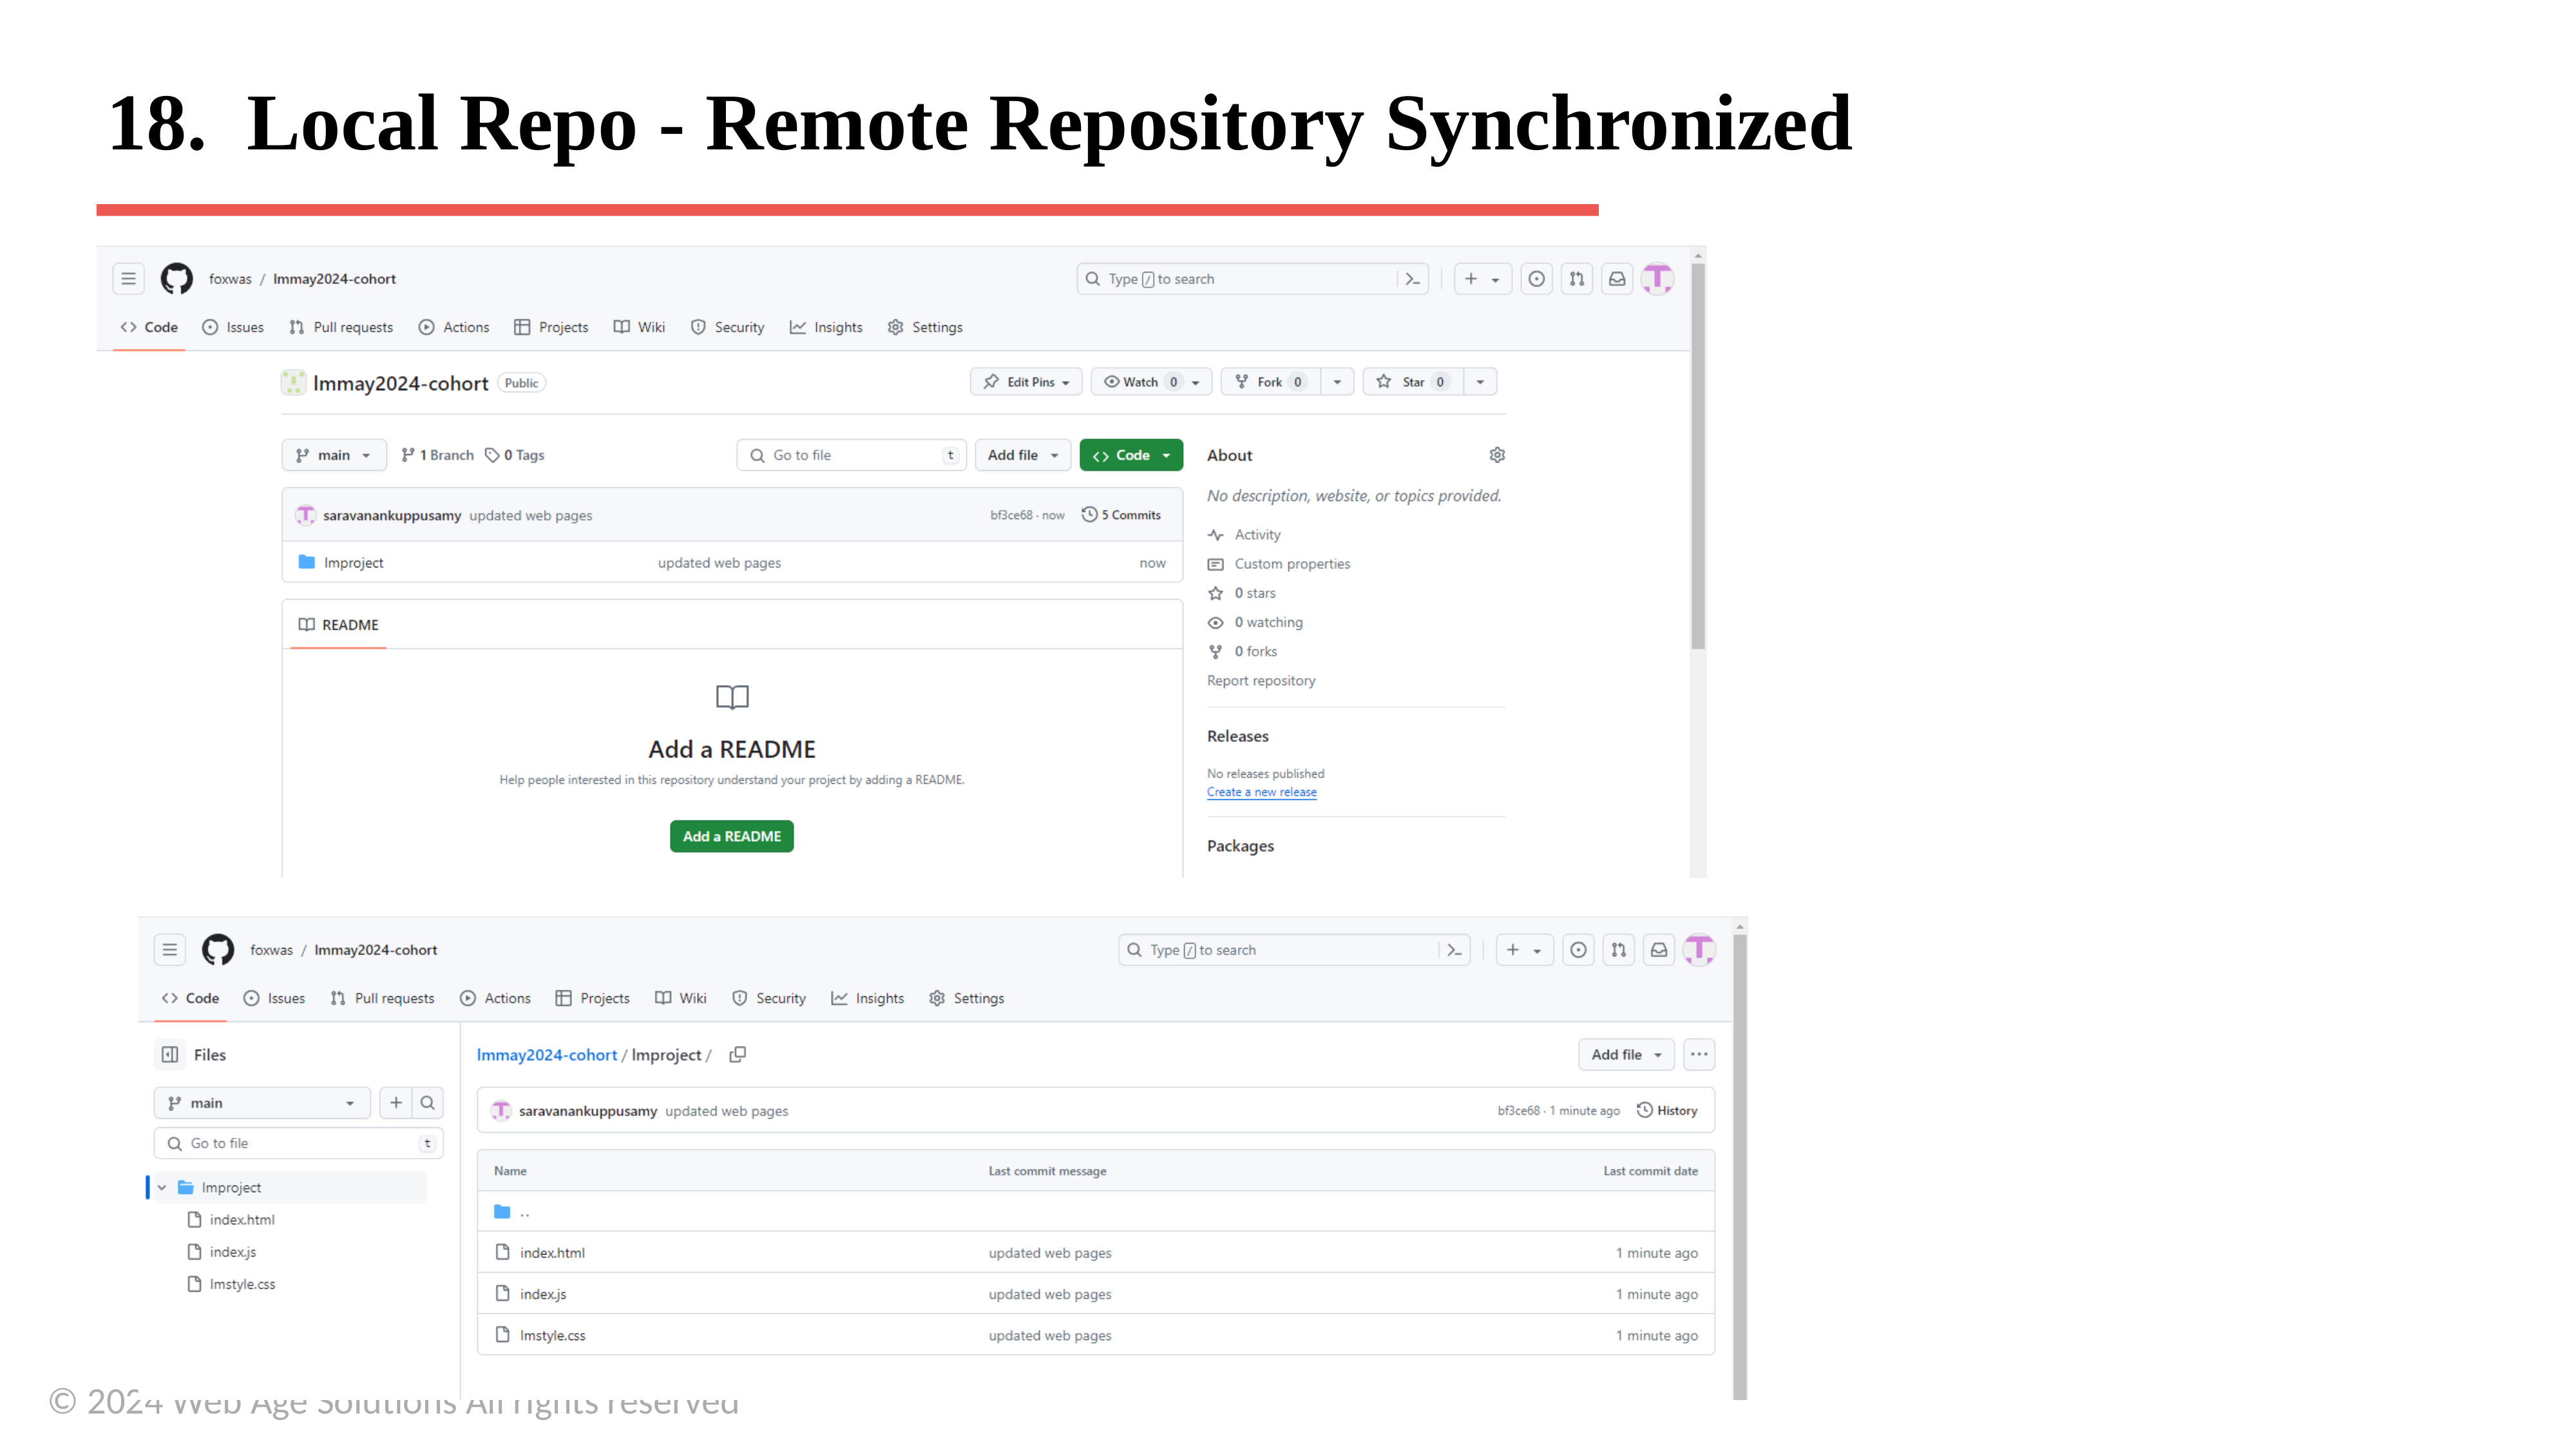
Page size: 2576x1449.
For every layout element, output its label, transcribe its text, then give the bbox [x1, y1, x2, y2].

title 18. Local Repo - Remote Repository Synchronized [97, 49, 2100, 198]
picture [138, 911, 1749, 1400]
picture [96, 243, 1707, 878]
text_box [96, 204, 1599, 217]
text_box © 2024 Web Age Solutions All rights reserved [38, 1372, 1100, 1449]
